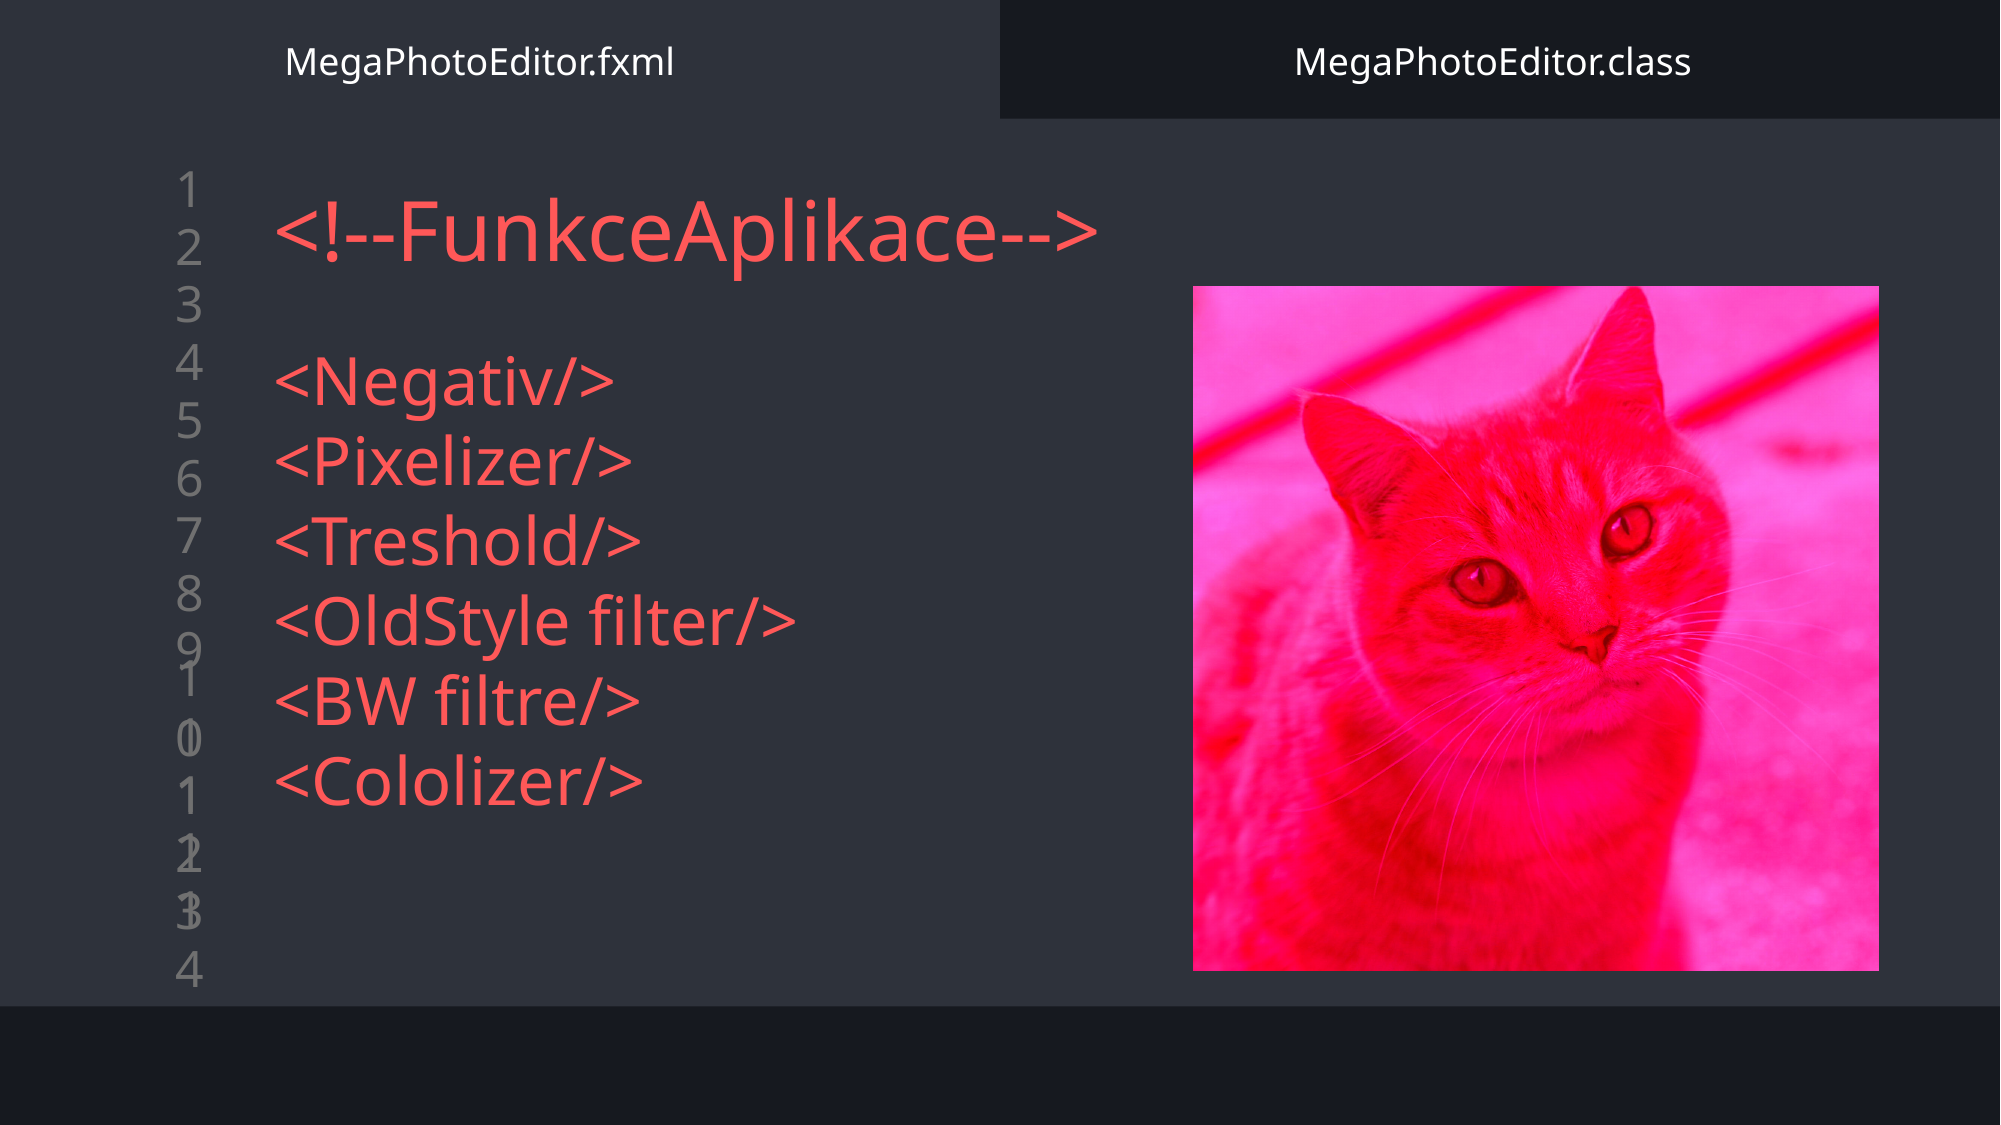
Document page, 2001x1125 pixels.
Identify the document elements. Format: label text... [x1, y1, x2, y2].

picture [1193, 285, 1879, 971]
title <!--FunkceAplikace--> <Negativ/> <Pixelizer/> <Treshold/> <OldStyle filter/> <BW filtre/> <Cololizer/> [258, 163, 1968, 979]
text_box MegaPhotoEditor.class [1279, 30, 1777, 91]
text_box MegaPhotoEditor.fxml [269, 30, 768, 91]
